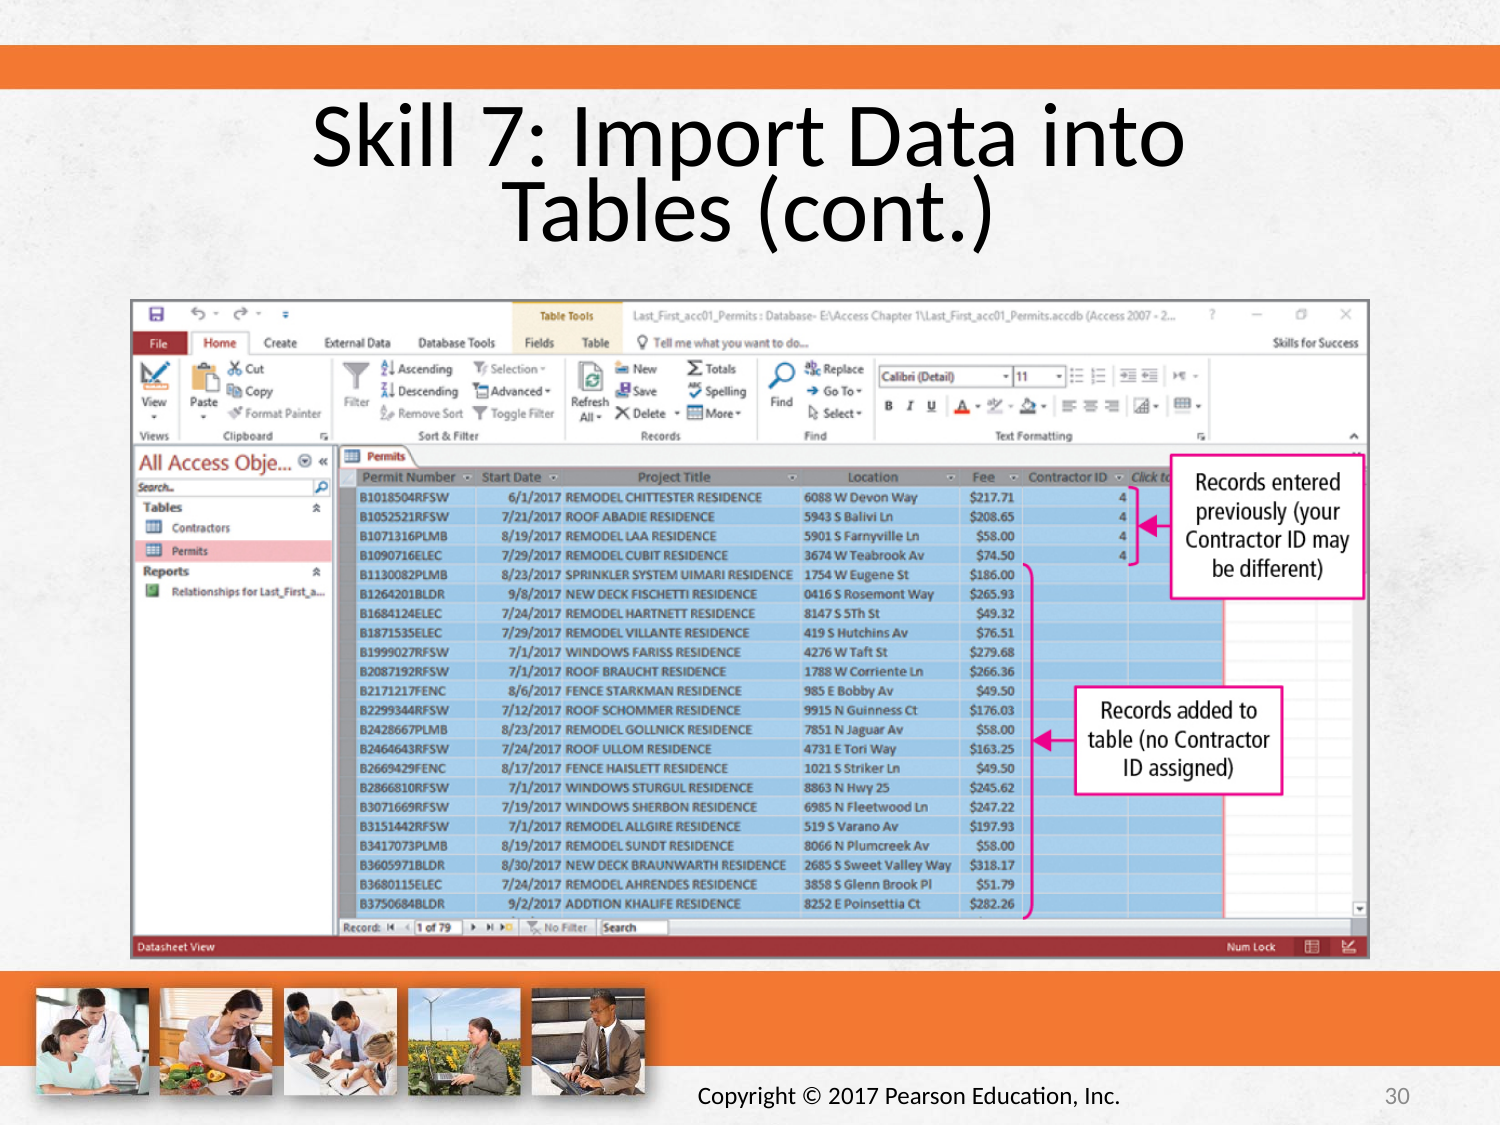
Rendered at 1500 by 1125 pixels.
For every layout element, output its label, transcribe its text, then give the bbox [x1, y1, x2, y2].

footer Copyright © 2017 Pearson Education, Inc. [650, 1065, 1074, 1125]
title Skill 7: Import Data into Tables (cont.) [99, 94, 1401, 276]
slide_number 30 [1074, 1065, 1425, 1125]
picture [0, 0, 1500, 1125]
